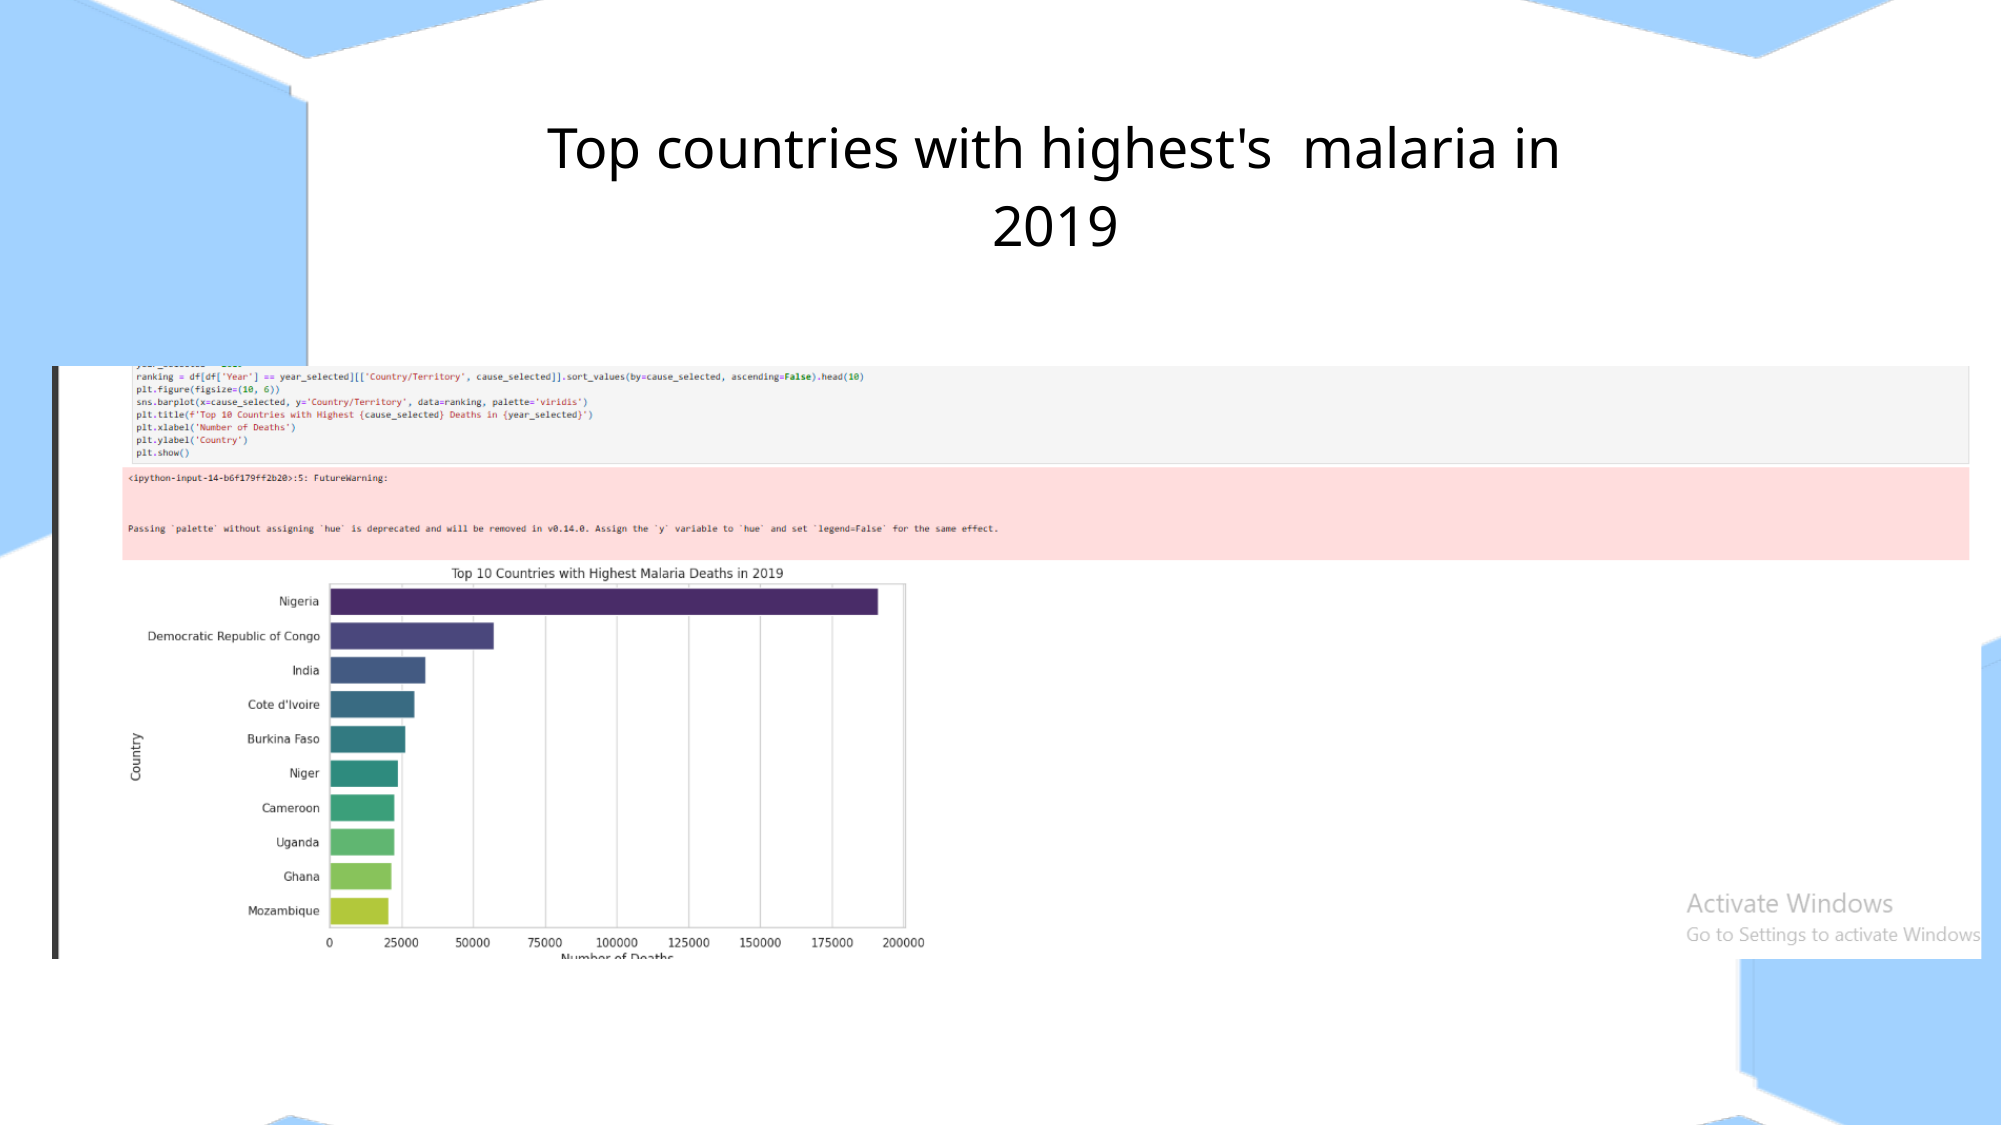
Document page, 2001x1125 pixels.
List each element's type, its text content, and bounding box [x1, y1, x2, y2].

text_box [0, 0, 2000, 1125]
text_box Top countries with highest's malaria in 2019 [502, 102, 1609, 258]
text_box [51, 366, 1982, 959]
